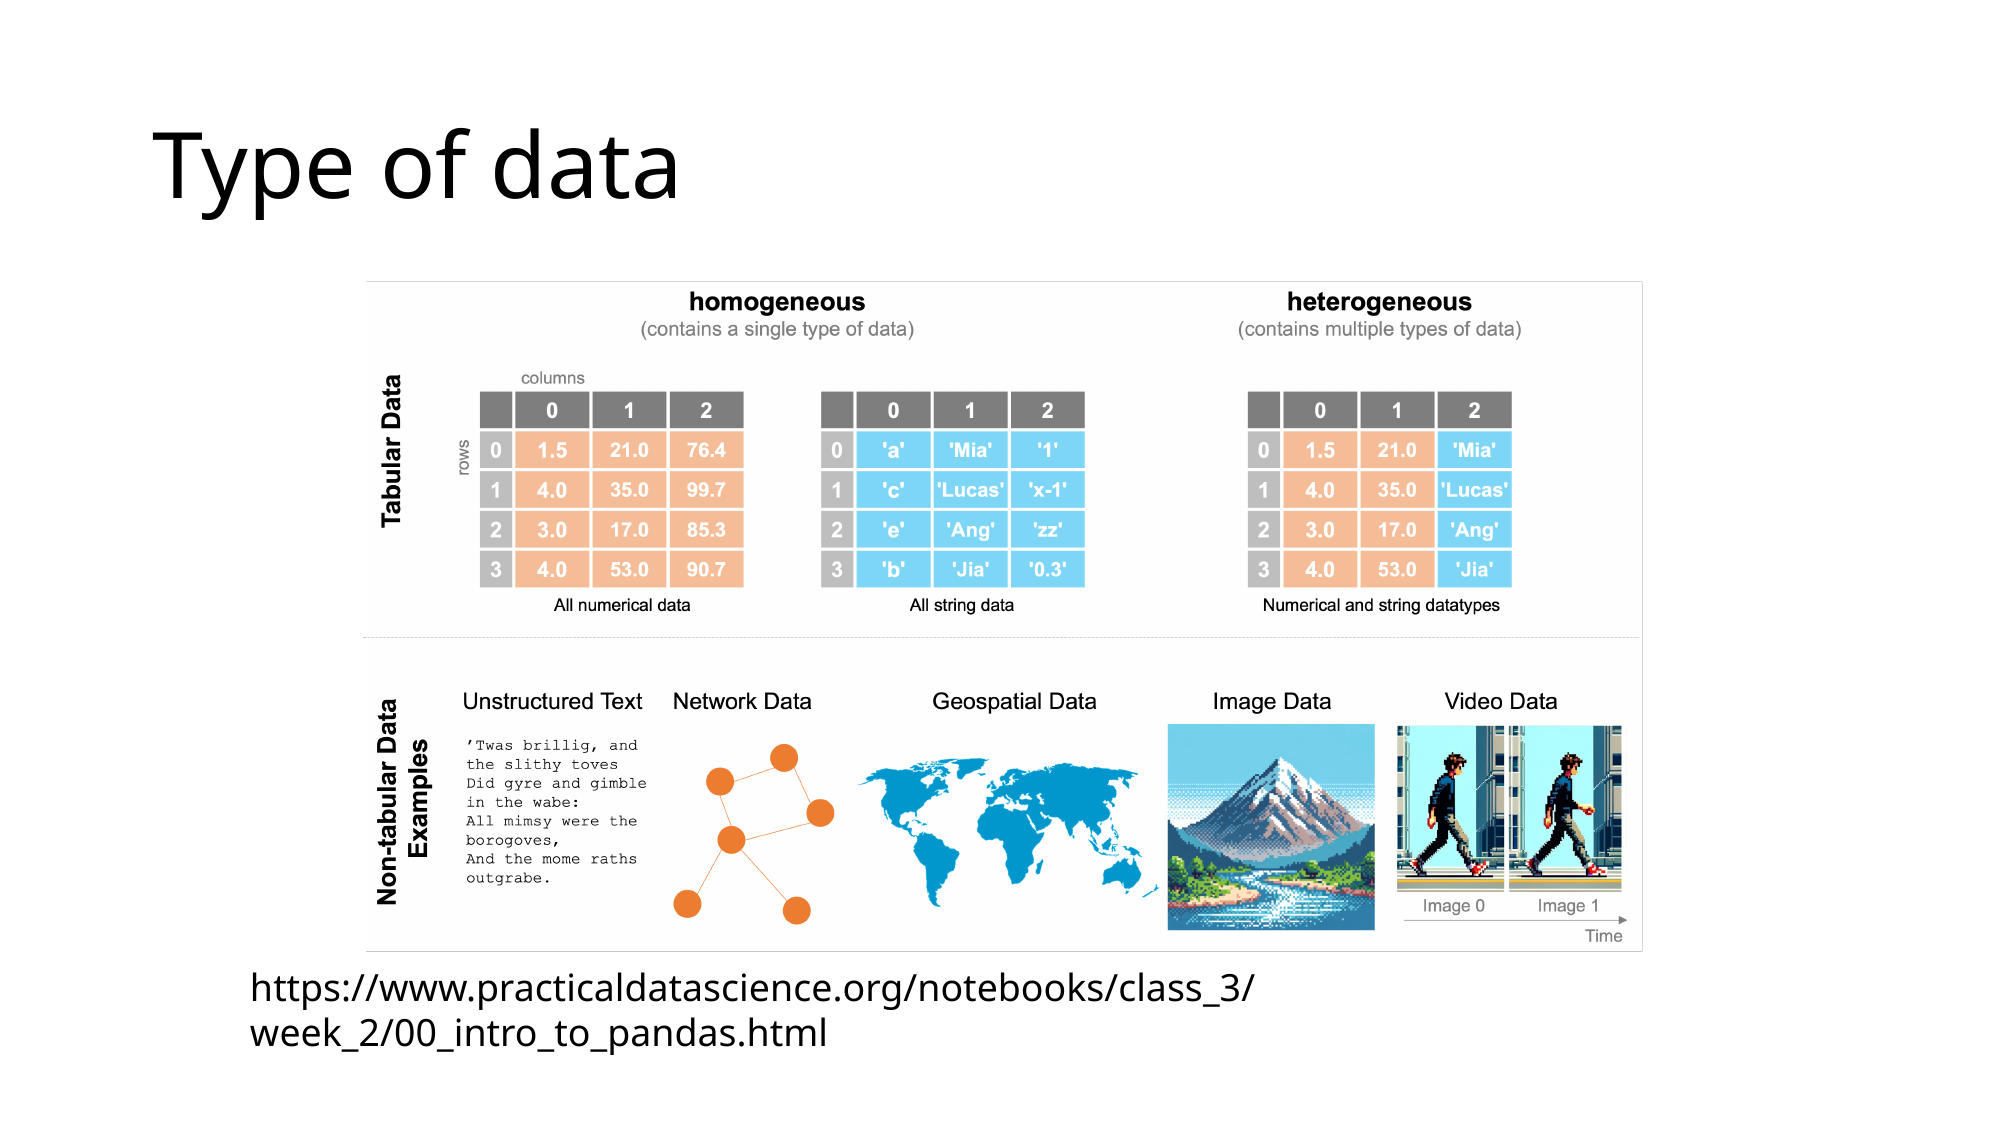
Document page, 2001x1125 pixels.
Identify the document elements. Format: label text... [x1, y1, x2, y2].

title Type of data [137, 59, 1863, 278]
text_box https://www.practicaldatascience.org/notebooks/class_3/week_2/00_intro_to_pandas.html [234, 956, 1765, 1062]
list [361, 276, 1643, 958]
